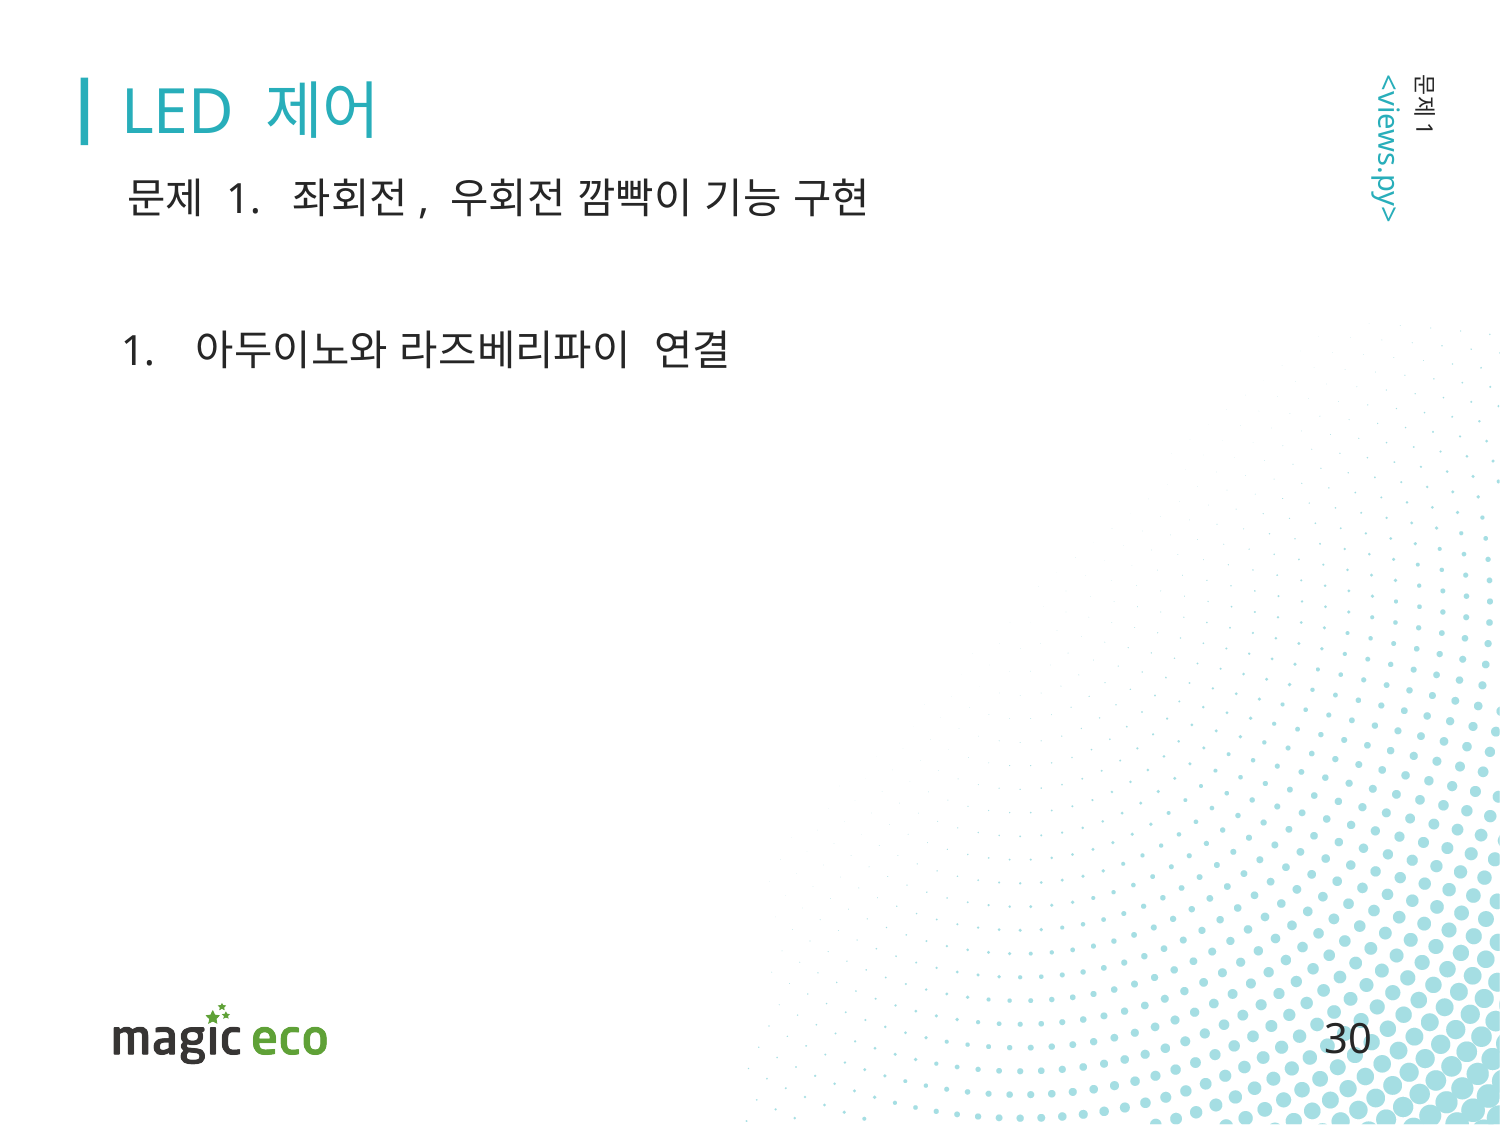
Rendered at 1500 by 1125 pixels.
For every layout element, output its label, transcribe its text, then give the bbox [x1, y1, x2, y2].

list 문제1 [1411, 59, 1444, 576]
picture [0, 0, 1500, 1125]
list 문제 1. 좌회전, 우회전 깜빡이 기능 구현 [112, 170, 1305, 231]
text_box 아두이노와 라즈베리파이 연결 [105, 251, 1333, 681]
list <views.py> [1365, 59, 1411, 576]
title LED 제어 [105, 59, 1305, 168]
